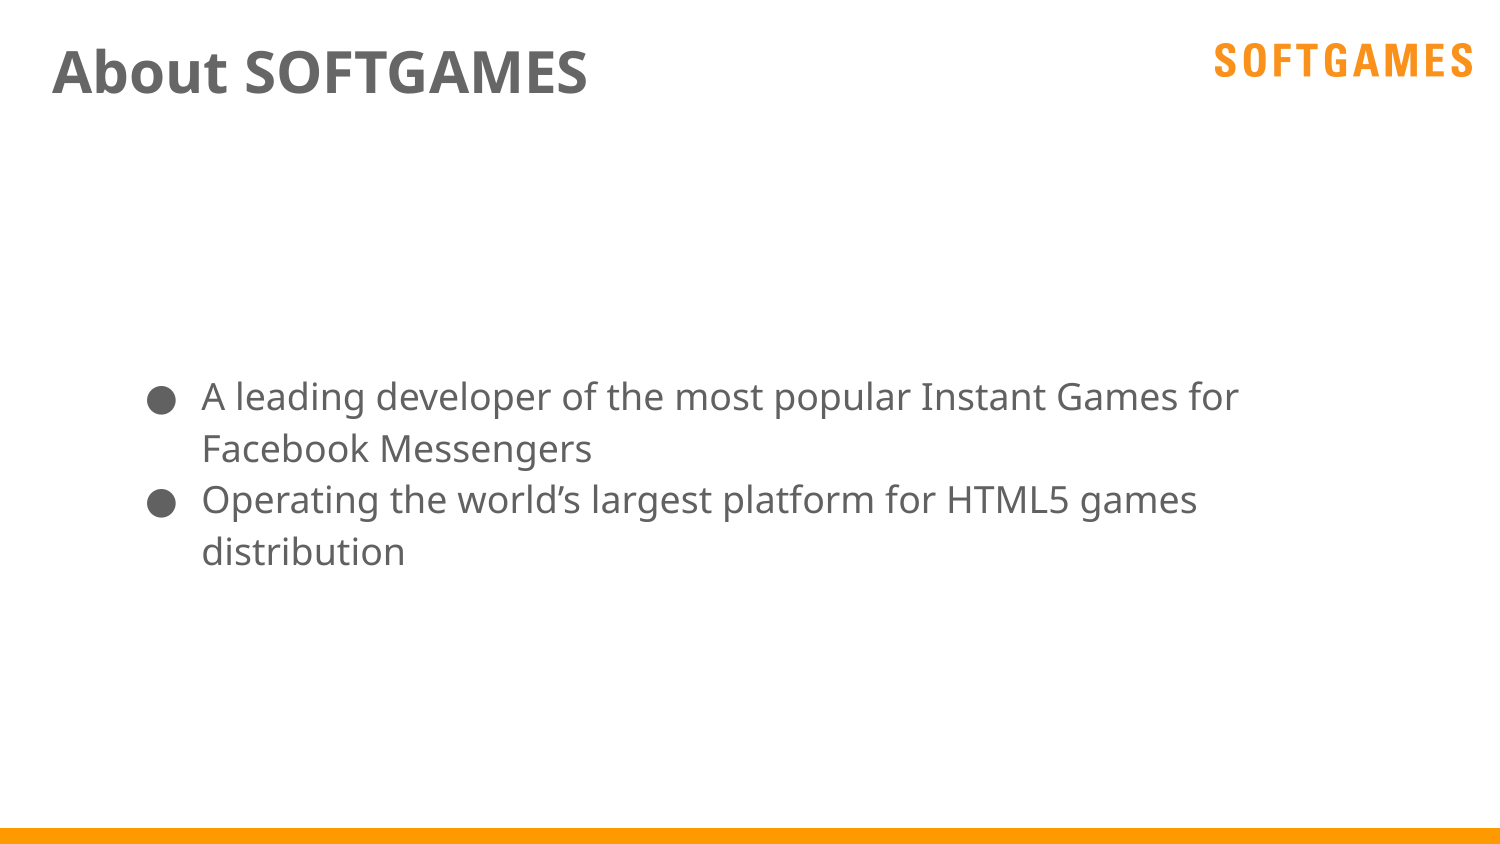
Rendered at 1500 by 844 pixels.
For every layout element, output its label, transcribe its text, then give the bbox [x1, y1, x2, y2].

picture [1215, 43, 1472, 77]
list A leading developer of the most popular Instant Games for Facebook Messengers Operating the world’s largest platform for HTML5 games distribution [111, 273, 1389, 571]
title About SOFTGAMES [37, 33, 651, 108]
